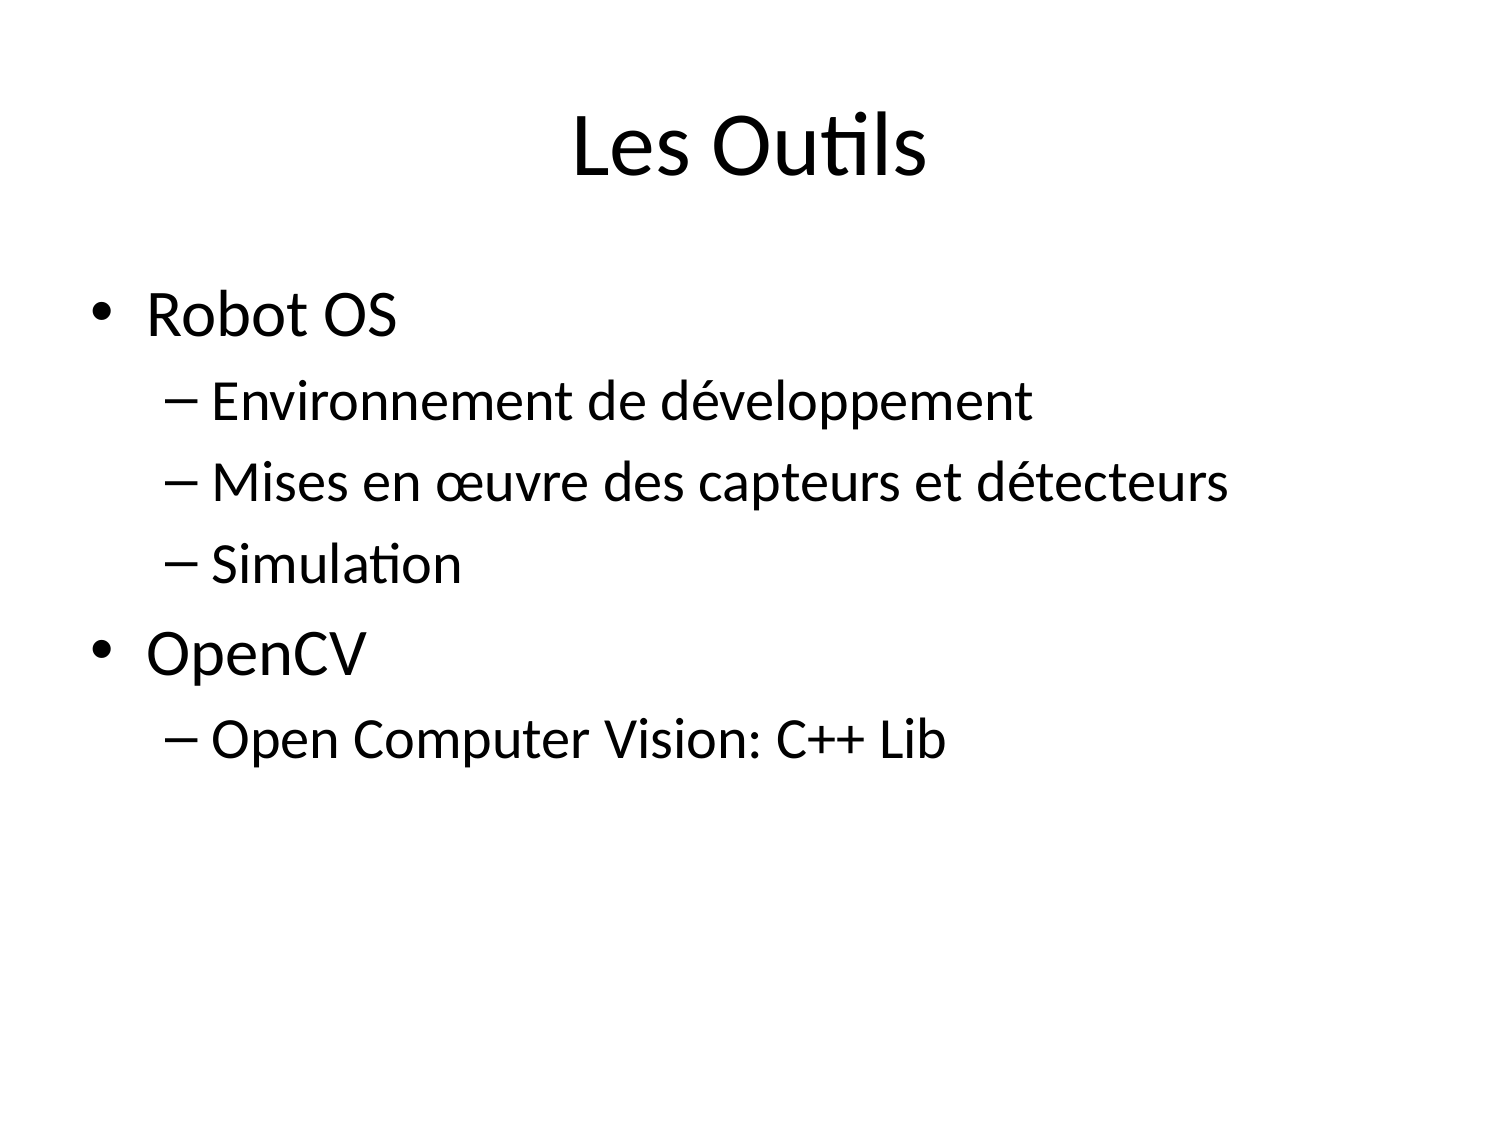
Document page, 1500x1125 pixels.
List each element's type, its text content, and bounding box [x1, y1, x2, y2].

title Les Outils [75, 45, 1425, 233]
list Robot OS Environnement de développement Mises en œuvre des capteurs et détecteurs Simulation OpenCV Open Computer Vision: C++ Lib [75, 262, 1425, 1005]
